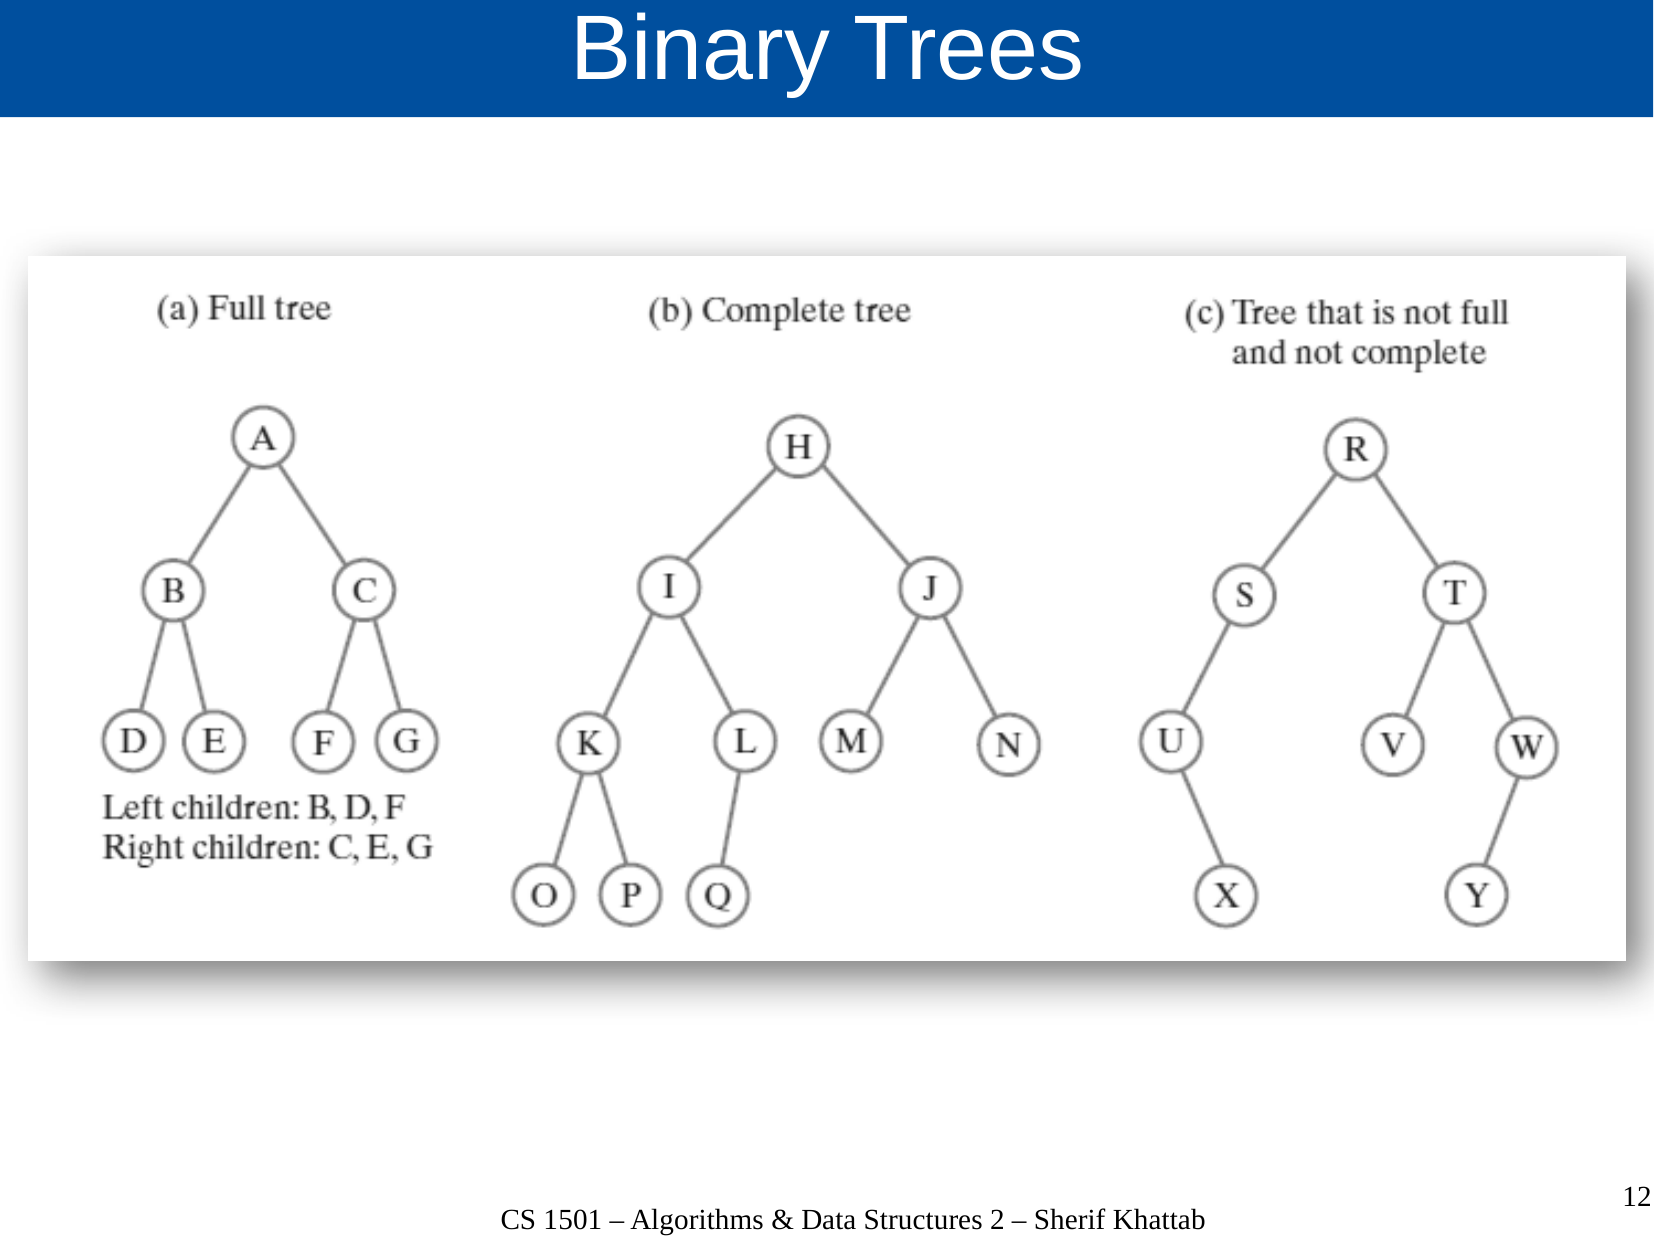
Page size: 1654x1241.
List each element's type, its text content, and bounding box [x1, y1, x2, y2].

title Binary Trees [0, 0, 1654, 118]
picture [28, 256, 1626, 961]
footer CS 1501 – Algorithms & Data Structures 2 – Sherif Khattab [460, 1202, 1248, 1241]
slide_number 12 [1272, 1178, 1653, 1241]
